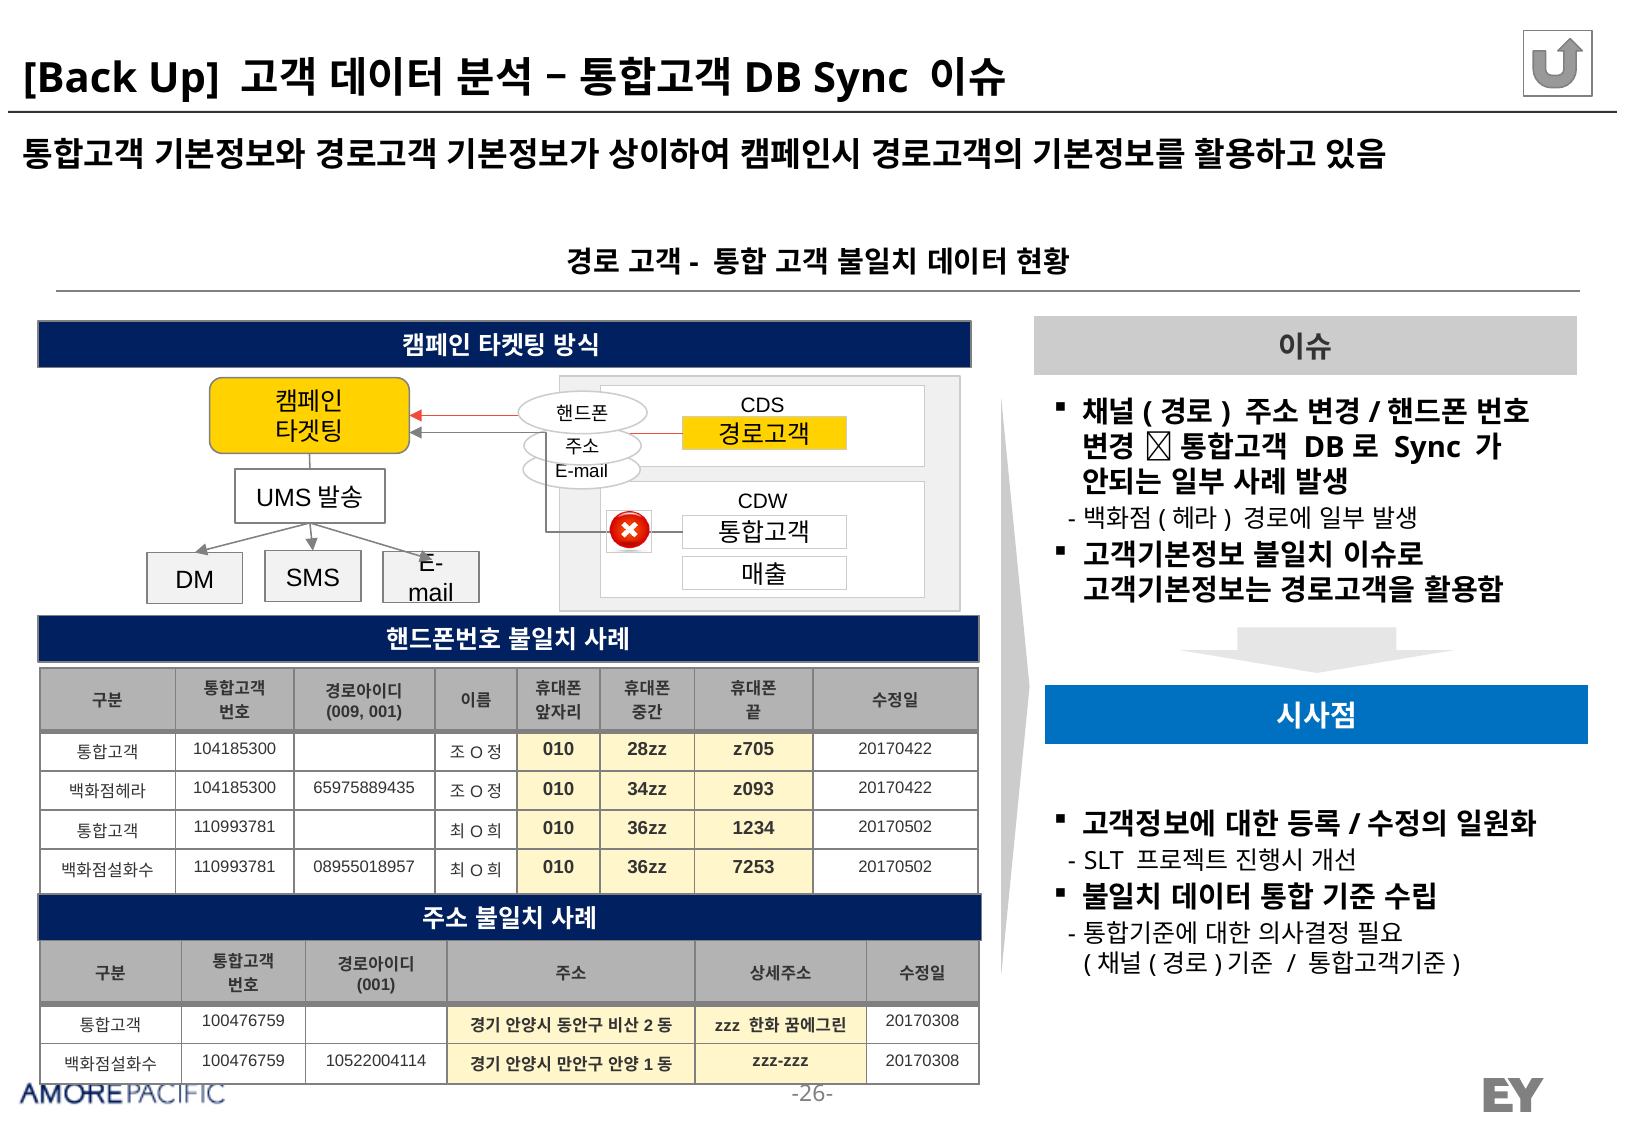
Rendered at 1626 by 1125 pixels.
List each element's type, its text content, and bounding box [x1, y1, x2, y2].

text_box [1177, 625, 1456, 676]
table_cell 65975889435 [295, 772, 434, 809]
table_cell 10522004114 [306, 1044, 446, 1083]
table_cell 100476759 [182, 1007, 305, 1043]
table_cell 통합고객 [41, 734, 175, 770]
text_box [309, 522, 433, 560]
table_cell [306, 1007, 446, 1043]
text_box 매출 [682, 556, 847, 590]
text_box SMS [263, 560, 363, 604]
table_cell 최O희 [436, 811, 516, 848]
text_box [409, 415, 683, 432]
table_cell 34zz [601, 772, 694, 809]
table_cell zzz-zzz [696, 1044, 866, 1083]
text_box 주소 불일치 사례 [36, 892, 984, 942]
table_cell 20170422 [814, 734, 977, 770]
table_cell z093 [695, 772, 812, 809]
text_box UMS발송 [233, 467, 387, 521]
text_box E-mail [381, 549, 481, 604]
table_cell [295, 811, 434, 848]
table_cell 1234 [695, 811, 812, 848]
table_cell 20170502 [814, 850, 977, 892]
table_header 휴대폰 앞자리 [518, 669, 599, 729]
table_header 구분 [41, 669, 175, 729]
table_cell 28zz [601, 734, 694, 770]
text_box 채널(경로) 주소 변경/핸드폰 번호 변경  통합고객 DB로 Sync 가 안되는 일부 사례 발생 백화점(헤라) 경로에 일부 발생 고객기본정보 불일치 이슈로 고객기본정보는 경로고객을 활용함 [1042, 378, 1576, 622]
text_box CDW [600, 481, 925, 598]
table_cell 20170308 [867, 1007, 978, 1043]
text_box 핸드폰 [516, 389, 650, 413]
table_cell 경기 안양시 동안구 비산2동 [448, 1007, 694, 1043]
table_cell 경기 안양시 만안구 안양1동 [448, 1044, 694, 1083]
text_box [194, 522, 307, 553]
table_cell 100476759 [182, 1044, 305, 1083]
table_cell 010 [518, 734, 599, 770]
table_cell 20170502 [814, 811, 977, 848]
table_cell 통합고객 [41, 811, 175, 848]
text_box 고객정보에 대한 등록/수정의 일원화 SLT 프로젝트 진행시 개선 불일치 데이터 통합 기준 수립 통합기준에 대한 의사결정 필요 (채널(경로)기준 / 통합고객기준) [1042, 747, 1576, 1036]
table_header 통합고객 번호 [182, 942, 305, 1001]
text_box [557, 374, 962, 613]
table_cell 36zz [601, 850, 694, 892]
table_cell 20170422 [814, 772, 977, 809]
table_cell 110993781 [176, 811, 293, 848]
text_box DM [145, 550, 245, 606]
table_header 이름 [436, 669, 516, 729]
list 통합고객 기본정보와 경로고객 기본정보가 상이하여 캠페인시 경로고객의 기본정보를 활용하고 있음 [8, 117, 1618, 203]
text_box 핸드폰번호 불일치 사례 [36, 613, 981, 664]
text_box 캠페인 타켓팅 방식 [36, 319, 973, 370]
table_header 수정일 [814, 669, 977, 729]
table_cell 백화점헤라 [41, 772, 175, 809]
text_box 이슈 [1035, 317, 1577, 375]
table_header 휴대폰 중간 [601, 669, 694, 729]
table_cell [295, 734, 434, 770]
table_cell 08955018957 [295, 850, 434, 892]
text_box 시사점 [1046, 686, 1588, 744]
table_cell z705 [695, 734, 812, 770]
table_cell 백화점설화수 [41, 850, 175, 892]
text_box 캠페인 타겟팅 [207, 375, 412, 456]
table_header 경로아이디 (001) [306, 942, 446, 1001]
table_cell 백화점설화수 [41, 1044, 181, 1083]
table_cell 조O정 [436, 734, 516, 770]
table_cell 104185300 [176, 772, 293, 809]
table_cell 104185300 [176, 734, 293, 770]
text_box CDS [600, 385, 925, 467]
table_cell 20170308 [867, 1044, 978, 1083]
table_header 상세주소 [696, 942, 866, 1001]
text_box [1001, 398, 1030, 975]
table_cell 통합고객 [41, 1007, 181, 1043]
table_cell 010 [518, 772, 599, 809]
text_box 경로고객 [684, 416, 847, 450]
table_cell zzz 한화 꿈에그린 [696, 1007, 866, 1043]
text_box 통합고객 [682, 515, 847, 549]
text_box 경로 고객- 통합 고객 불일치 데이터 현황 [462, 236, 1175, 286]
title [Back Up] 고객 데이터 분석 – 통합고객DB Sync 이슈 [8, 7, 1617, 109]
table_header 구분 [41, 942, 181, 1001]
table_header 통합고객 번호 [176, 669, 293, 729]
table_header 경로아이디 (009, 001) [295, 669, 434, 729]
table_cell 조O정 [436, 772, 516, 809]
text_box [1521, 28, 1594, 98]
table_cell 7253 [695, 850, 812, 892]
table_header 휴대폰 끝 [695, 669, 812, 729]
table_cell 010 [518, 811, 599, 848]
picture [13, 1075, 233, 1114]
table_header 수정일 [867, 942, 978, 1001]
picture [606, 510, 653, 553]
table_header 주소 [448, 942, 694, 1001]
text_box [409, 432, 684, 533]
table_cell 110993781 [176, 850, 293, 892]
table_cell 최O희 [436, 850, 516, 892]
table_cell 010 [518, 850, 599, 892]
table_cell 36zz [601, 811, 694, 848]
